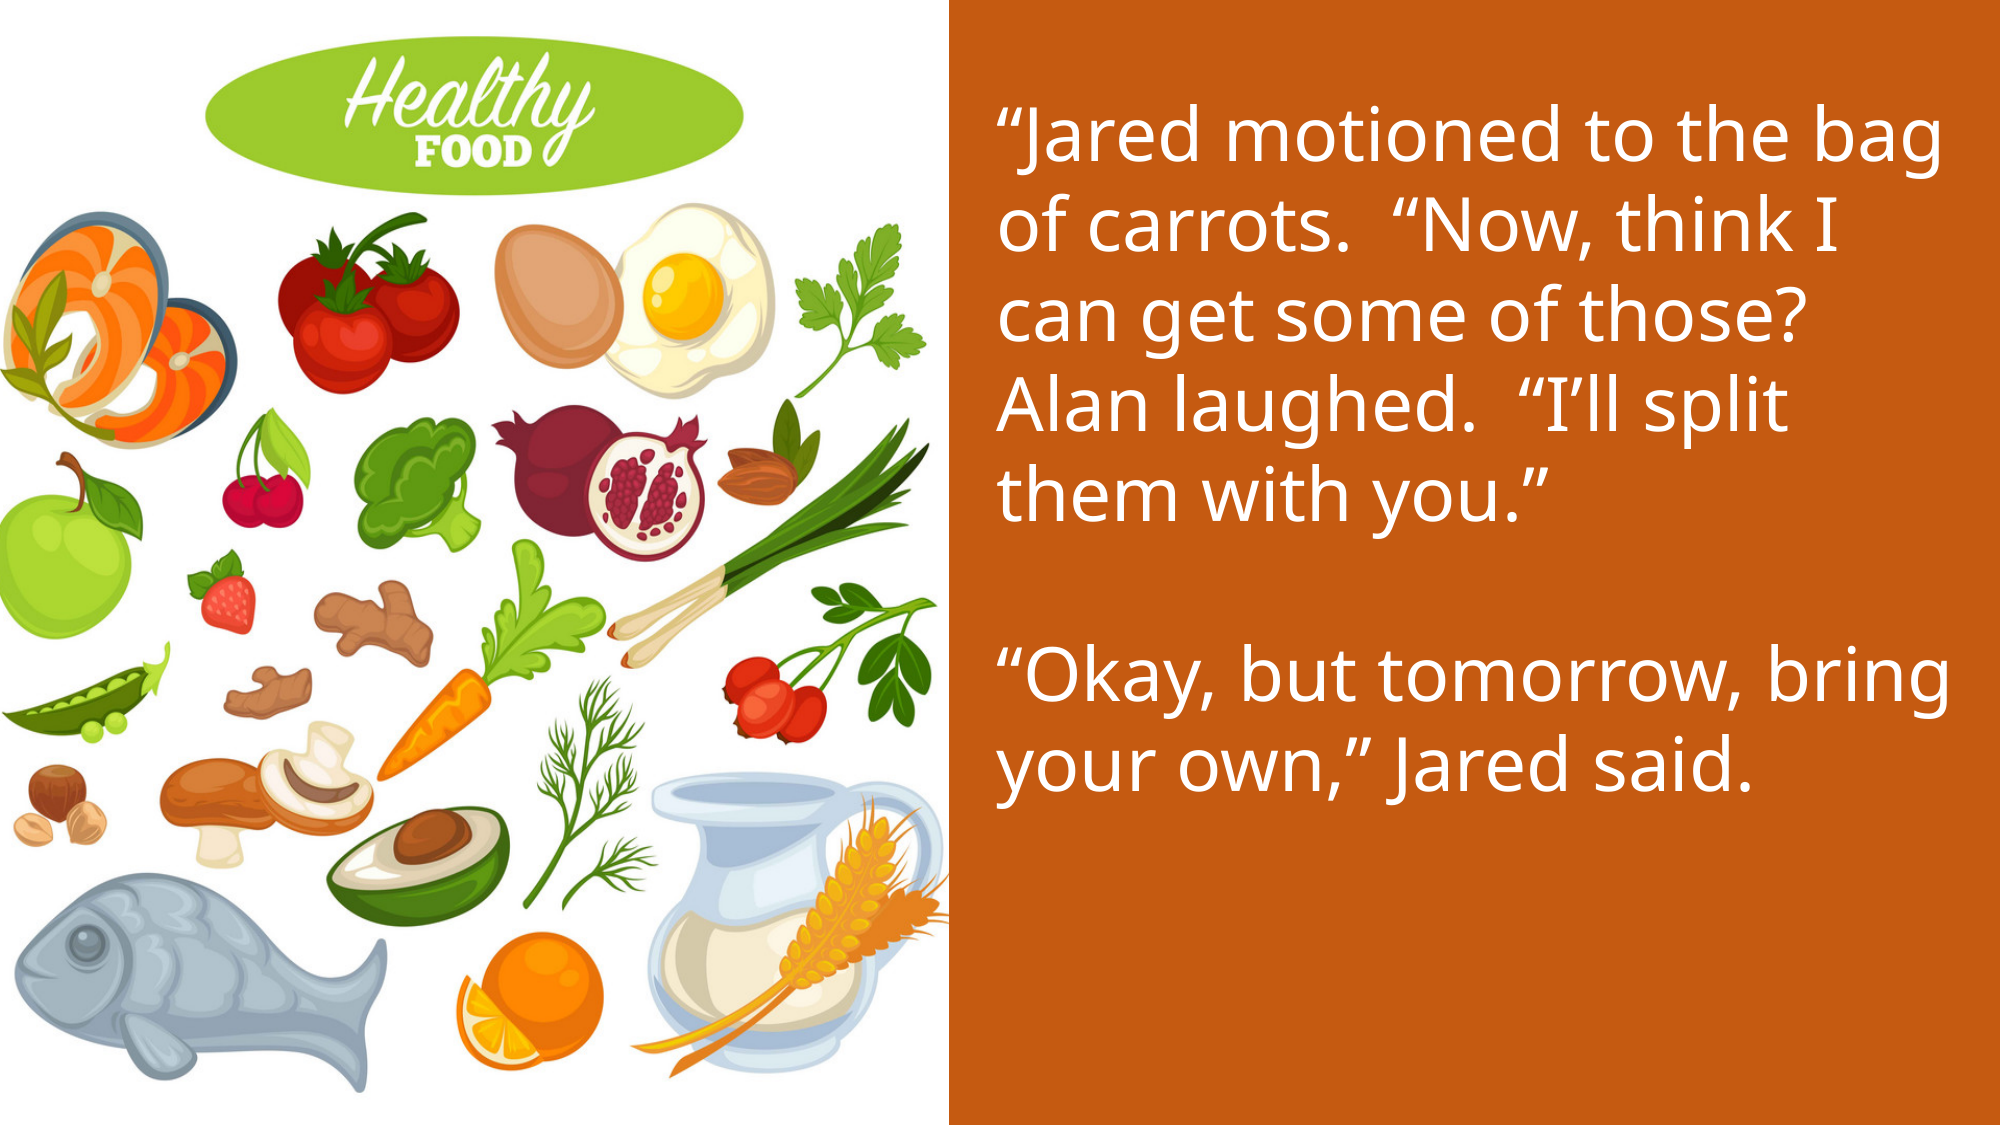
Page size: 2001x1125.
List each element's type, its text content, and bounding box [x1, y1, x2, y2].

title “Jared motioned to the bag of carrots. “Now, think I can get some of those? Alan laughed. “I’ll split them with you.” “Okay, but tomorrow, bring your own,” Jared said. [981, 26, 1974, 1125]
picture [0, 0, 949, 1125]
